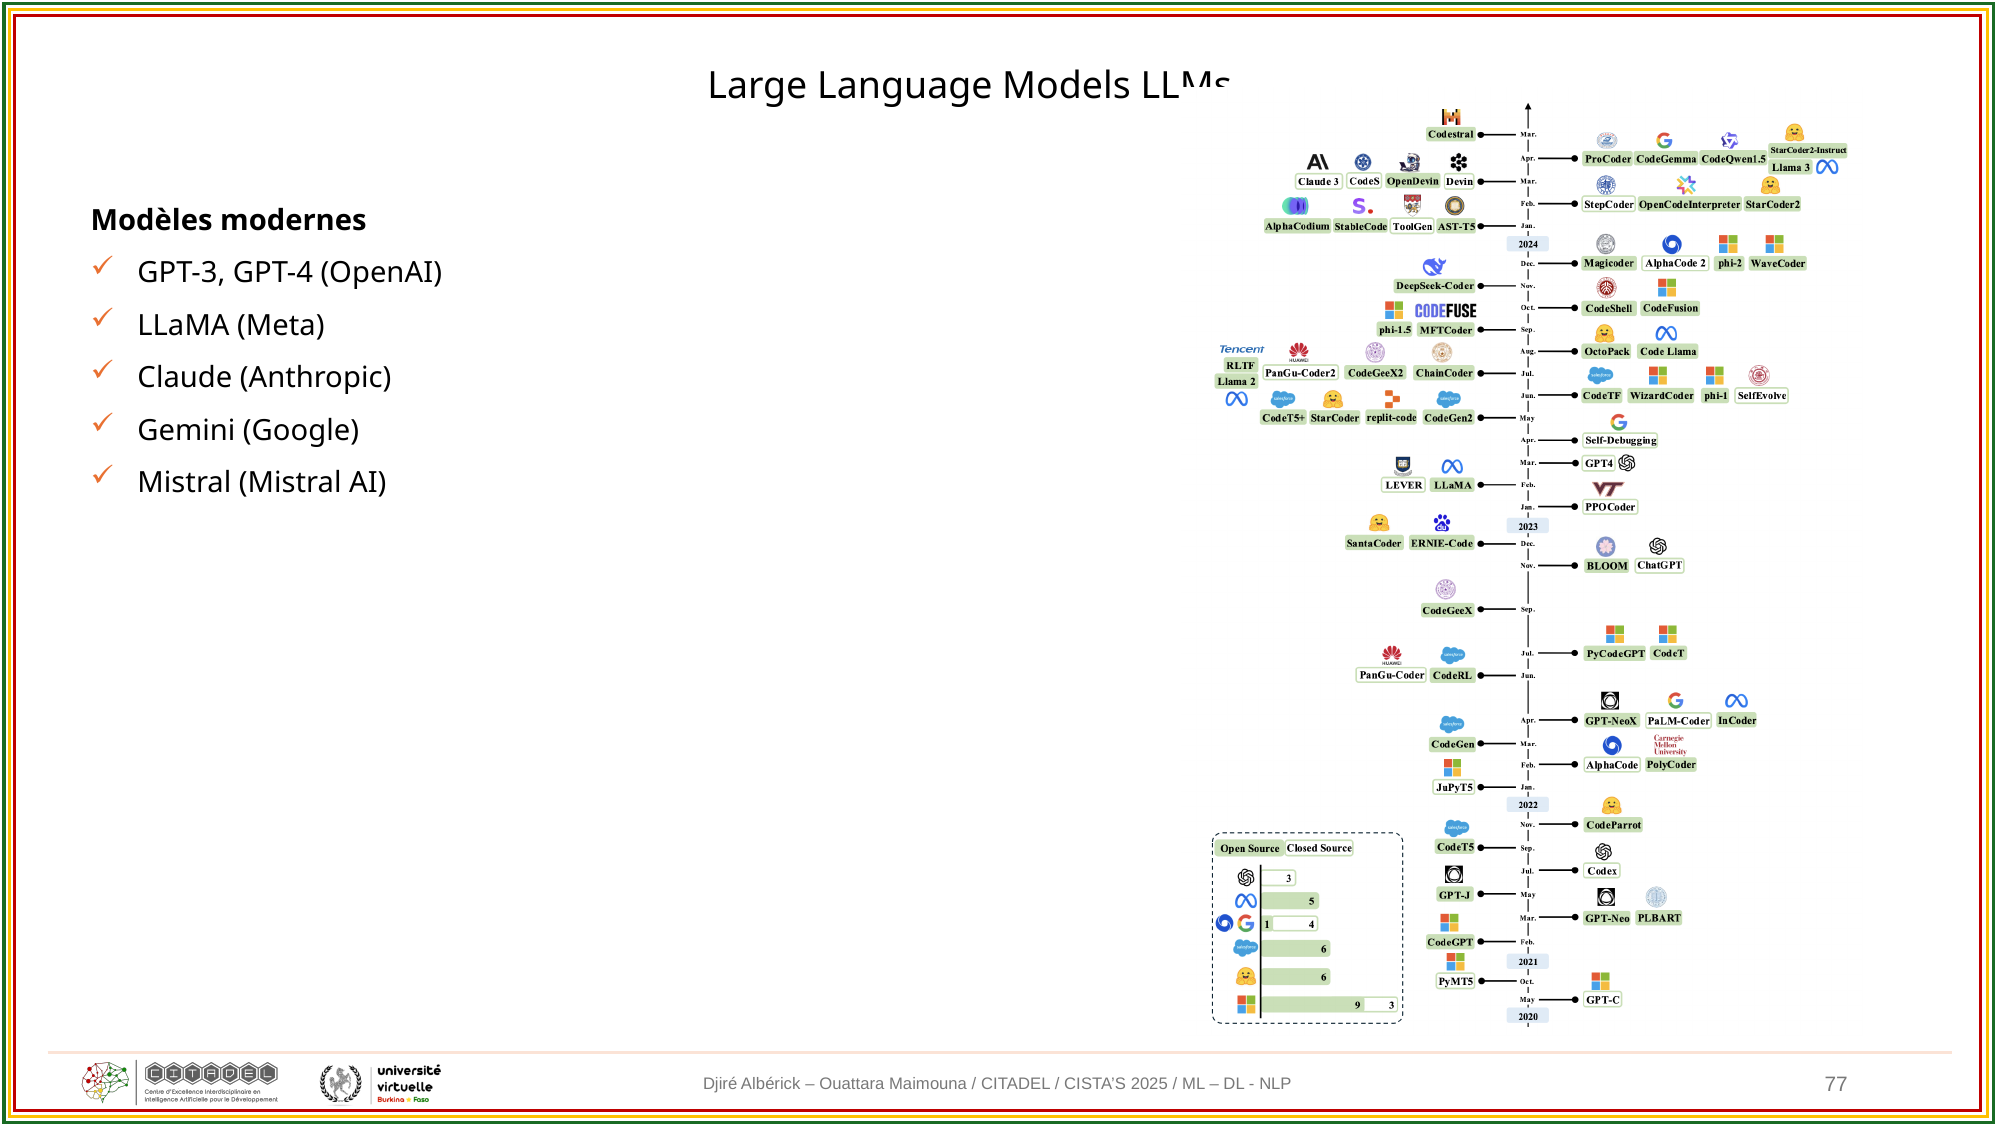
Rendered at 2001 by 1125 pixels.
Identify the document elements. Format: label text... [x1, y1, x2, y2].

picture [1180, 86, 1863, 1037]
picture [78, 1058, 281, 1107]
text_box Modèles modernes GPT-3, GPT-4 (OpenAI) LLaMA (Meta) Claude (Anthropic) Gemini (Google) Mistral (Mistral AI) [75, 176, 1180, 559]
slide_number 77 [1412, 1063, 1863, 1103]
picture [311, 1058, 455, 1107]
text_box Large Language Models LLMs [82, 46, 1858, 129]
